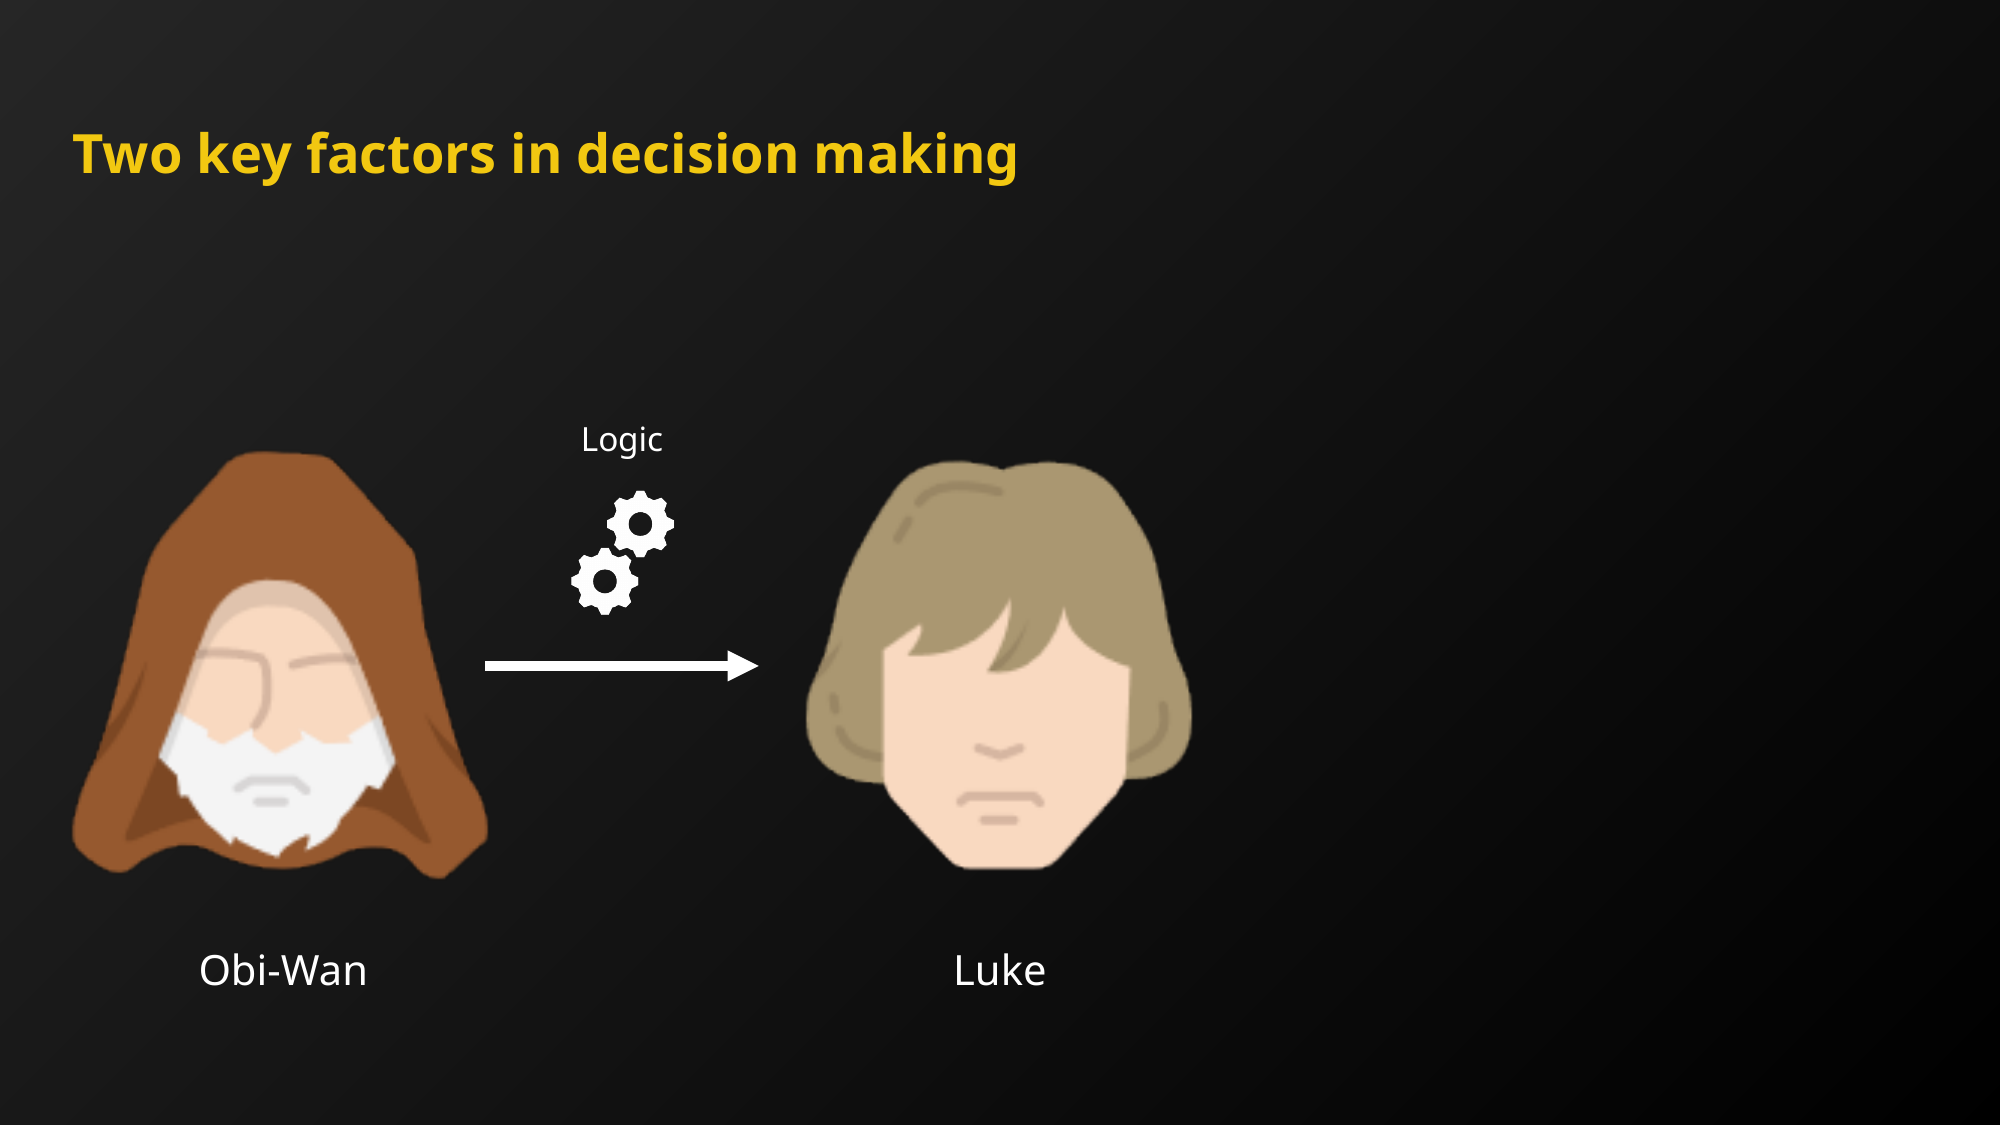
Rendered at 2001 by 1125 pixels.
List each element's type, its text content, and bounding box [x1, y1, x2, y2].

text_box Logic [575, 418, 705, 459]
title Two key factors in decision making [72, 119, 1928, 256]
text_box Obi-Wan [0, 962, 572, 994]
text_box Luke [711, 963, 1289, 994]
picture [710, 376, 1290, 956]
picture [0, 376, 698, 956]
